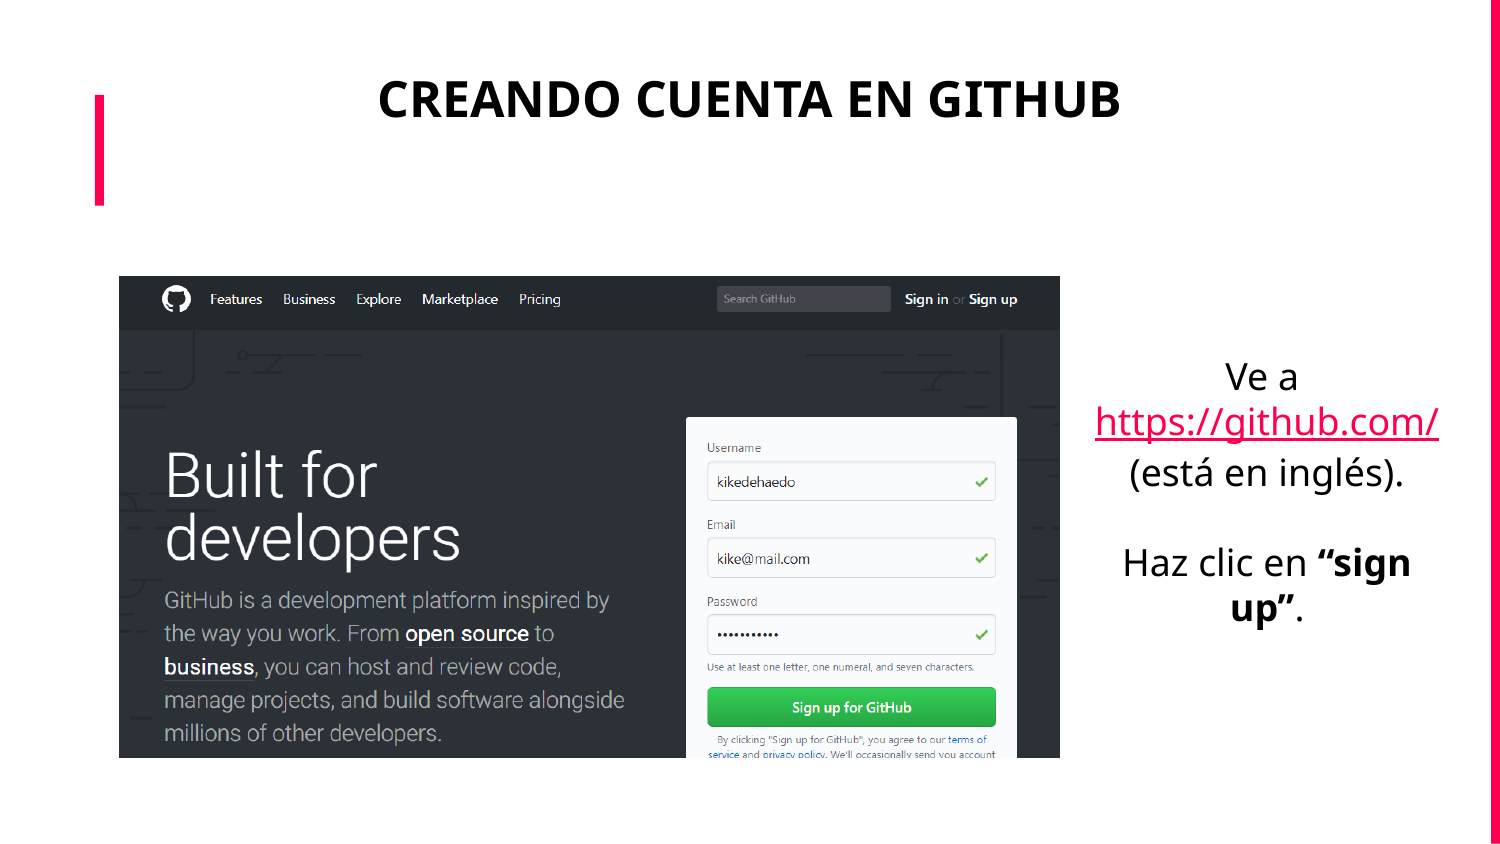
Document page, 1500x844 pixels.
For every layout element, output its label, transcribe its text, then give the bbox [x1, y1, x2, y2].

text_box Ve a https://github.com/ (está en inglés). Haz clic en “sign up”. [1068, 337, 1466, 666]
picture [118, 276, 1060, 758]
text_box CREANDO CUENTA EN GITHUB [105, 43, 1395, 158]
